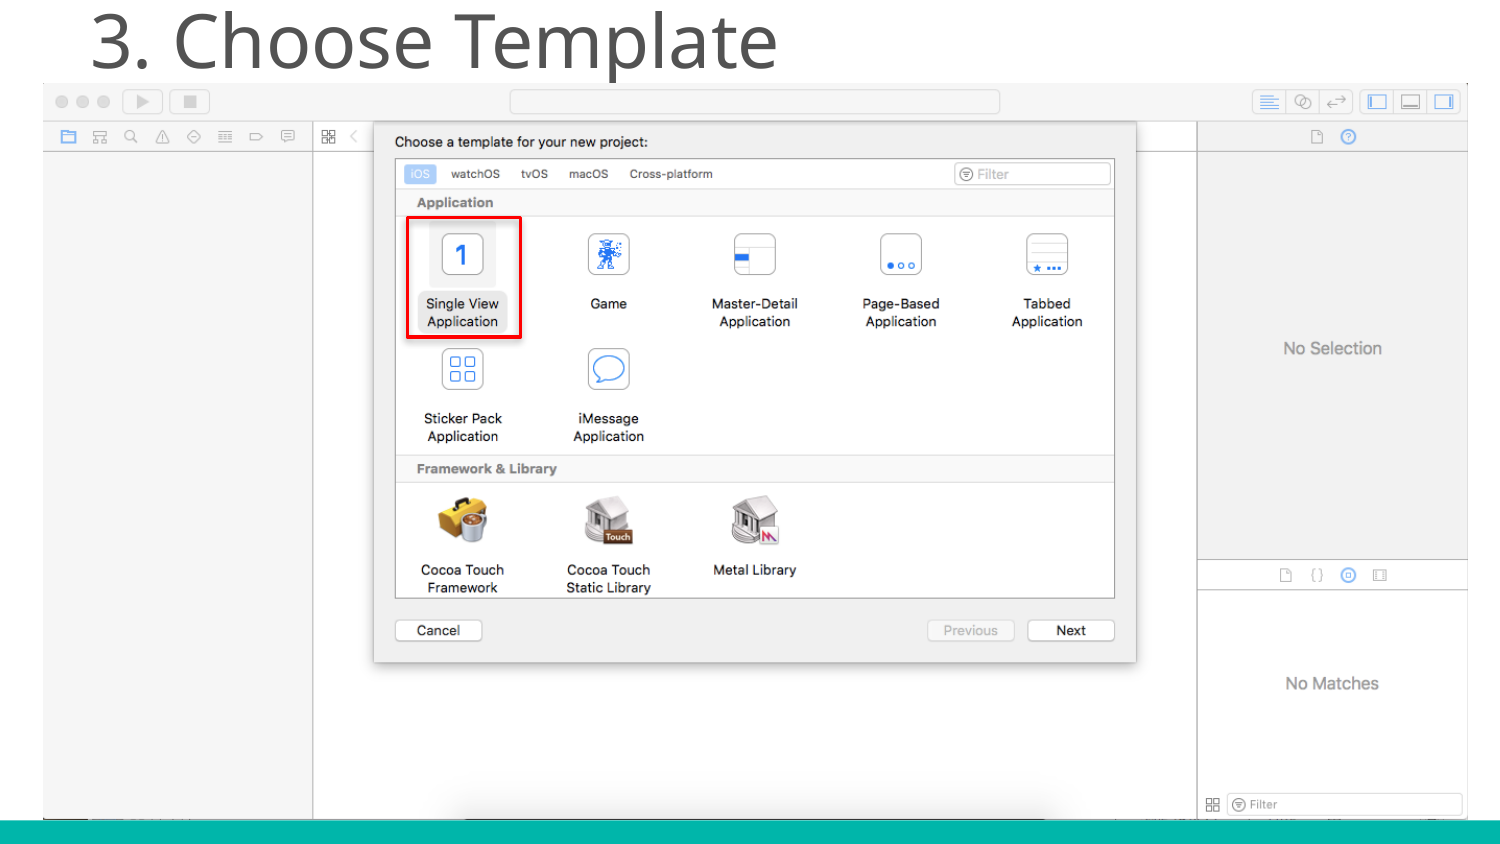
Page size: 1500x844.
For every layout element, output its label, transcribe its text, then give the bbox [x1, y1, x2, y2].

picture [43, 83, 1469, 821]
title 3. Choose Template [75, 33, 1425, 81]
